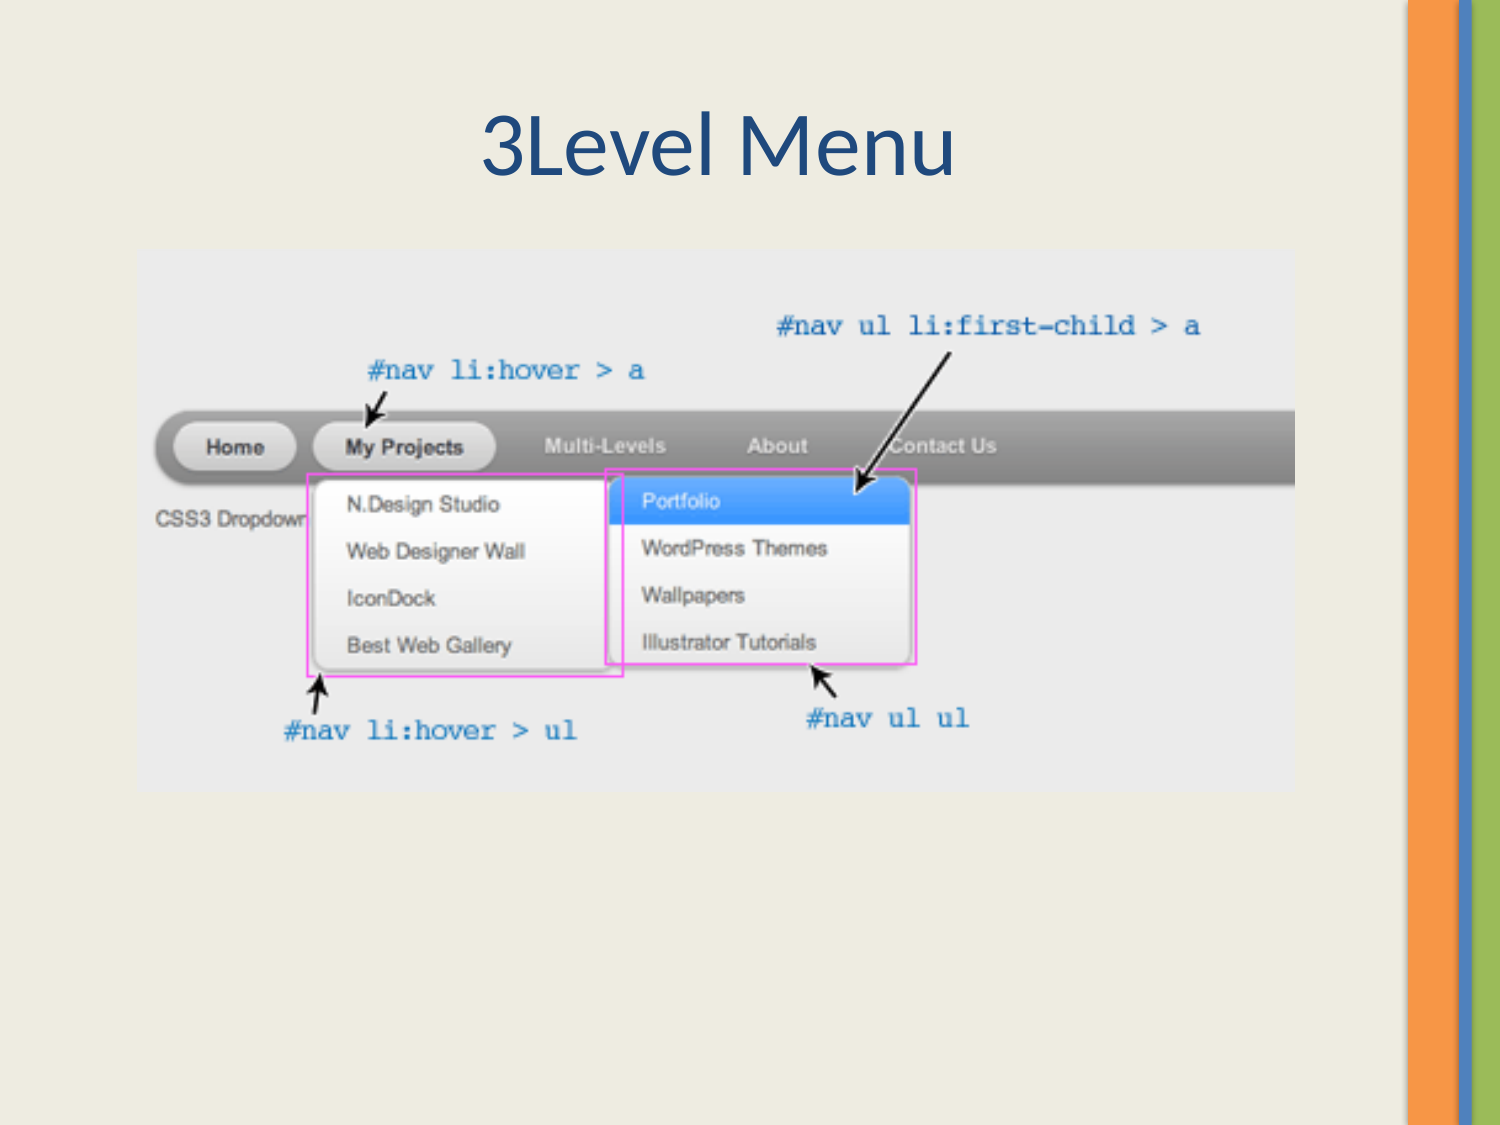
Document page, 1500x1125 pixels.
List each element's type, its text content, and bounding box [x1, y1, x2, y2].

title 3Level Menu [75, 45, 1363, 233]
picture [137, 249, 1295, 792]
